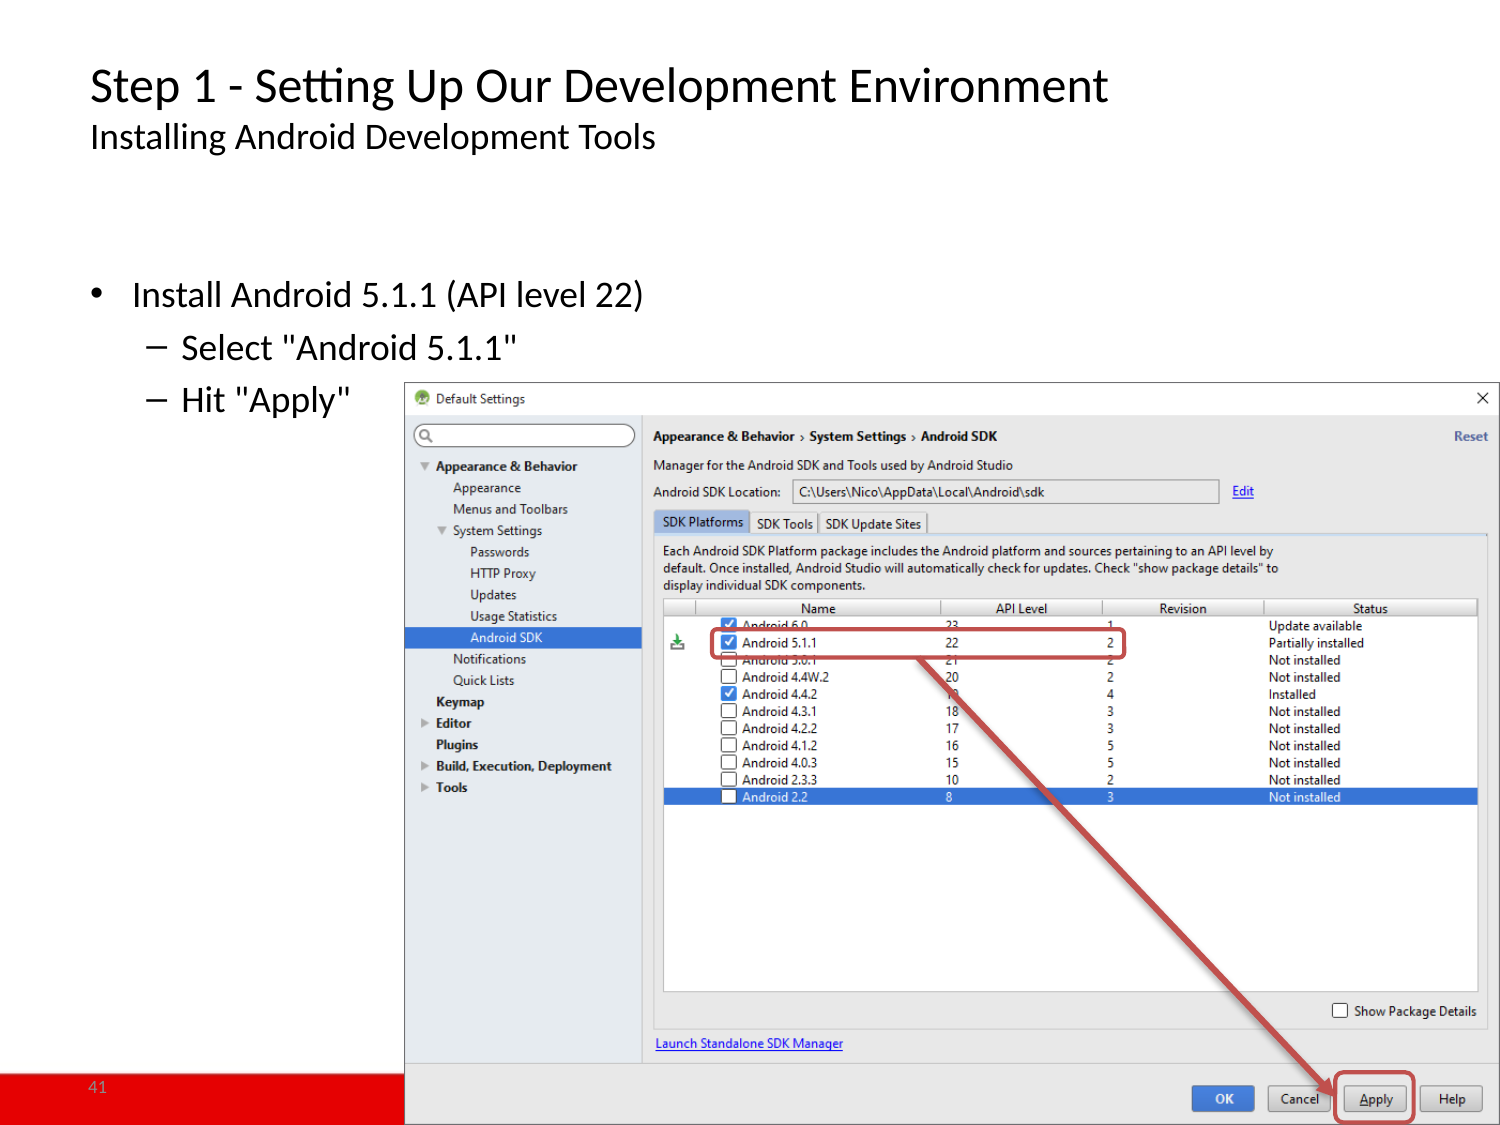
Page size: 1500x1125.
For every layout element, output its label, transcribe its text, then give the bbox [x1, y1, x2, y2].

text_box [917, 657, 1336, 1098]
list Install Android 5.1.1 (API level 22) Select "Android 5.1.1" Hit "Apply" [75, 262, 1425, 1005]
slide_number 41 [73, 1056, 153, 1116]
title Step 1 - Setting Up Our Development Environment Installing Android Development Tools [75, 45, 1425, 233]
picture [0, 0, 1500, 1125]
